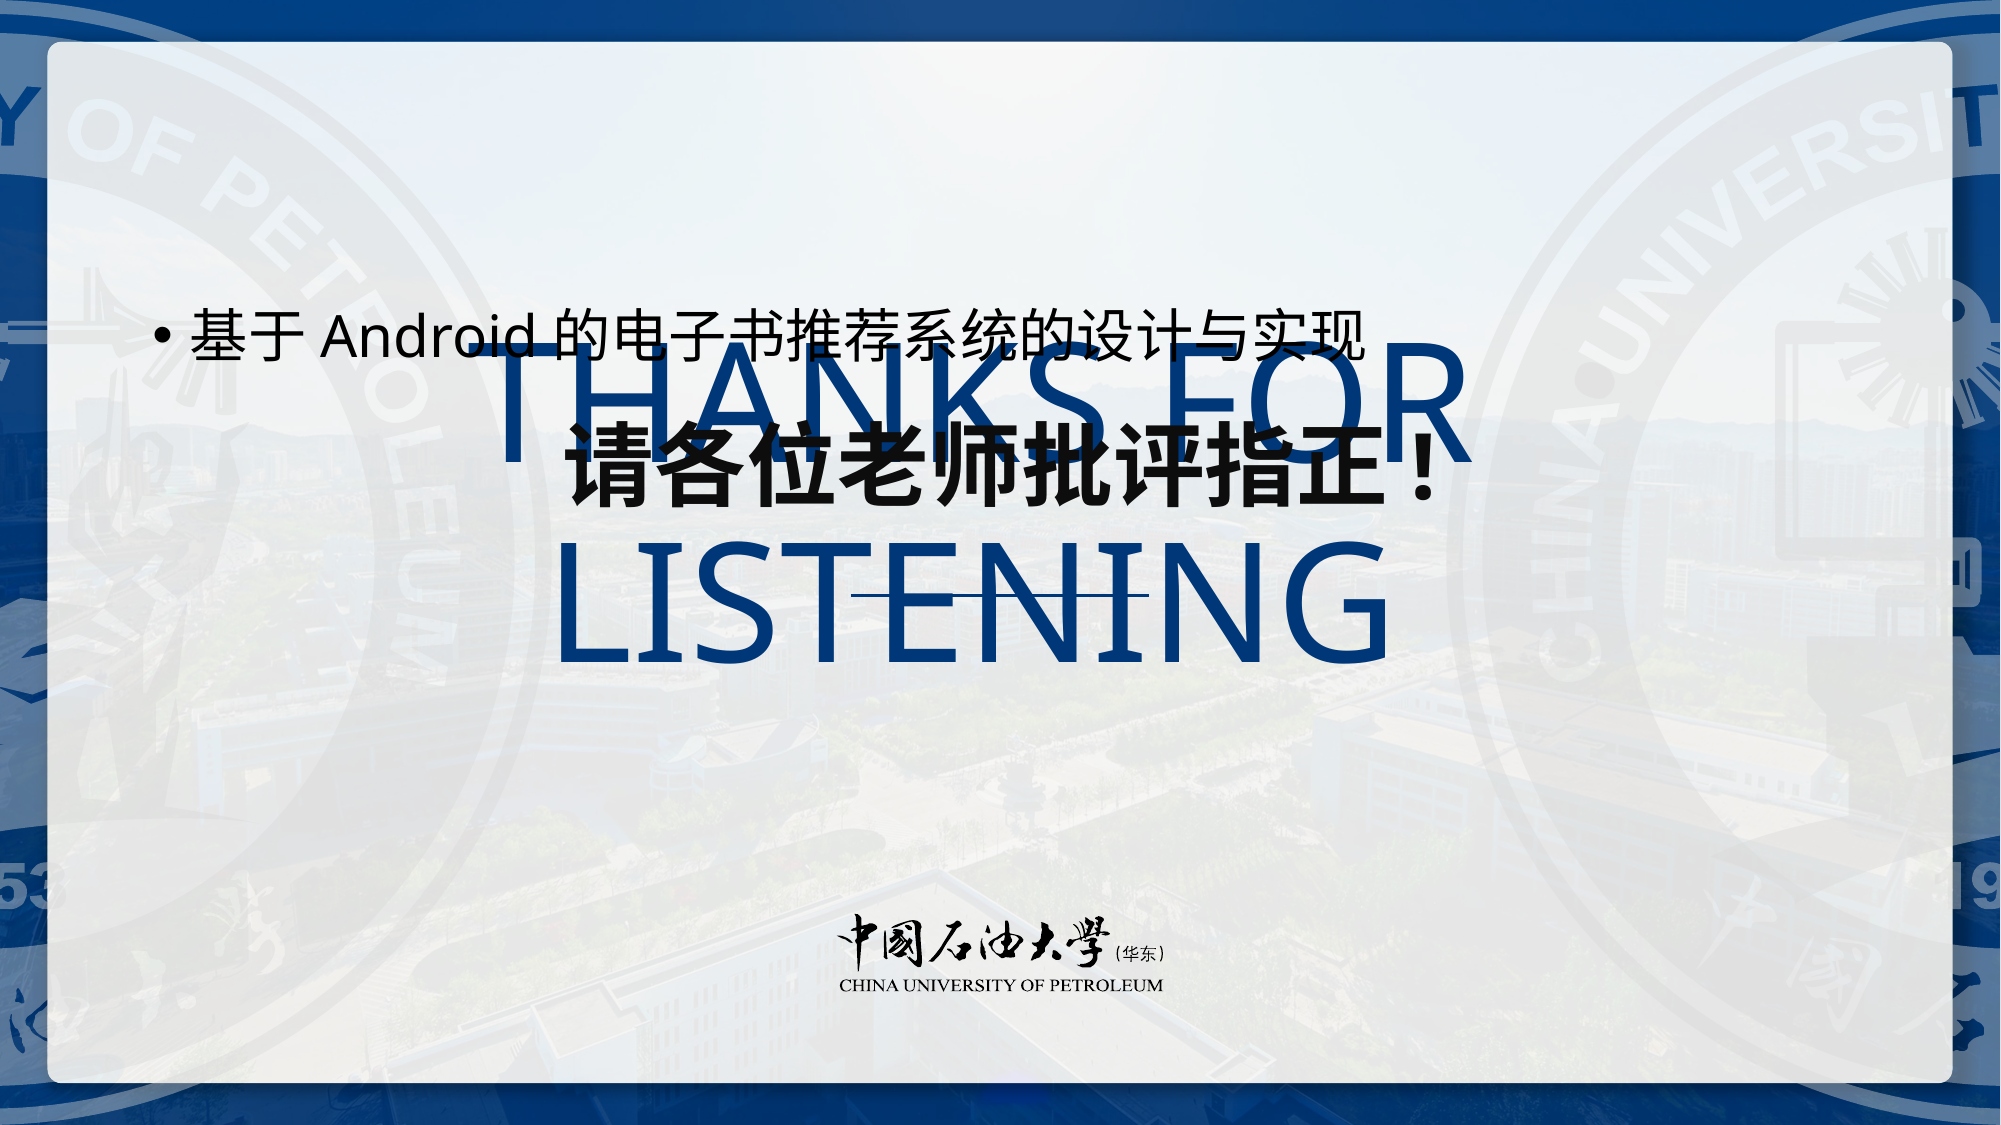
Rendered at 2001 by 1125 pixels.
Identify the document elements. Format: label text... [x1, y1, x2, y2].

list 基于Android的电子书推荐系统的设计与实现 [137, 299, 1863, 1014]
